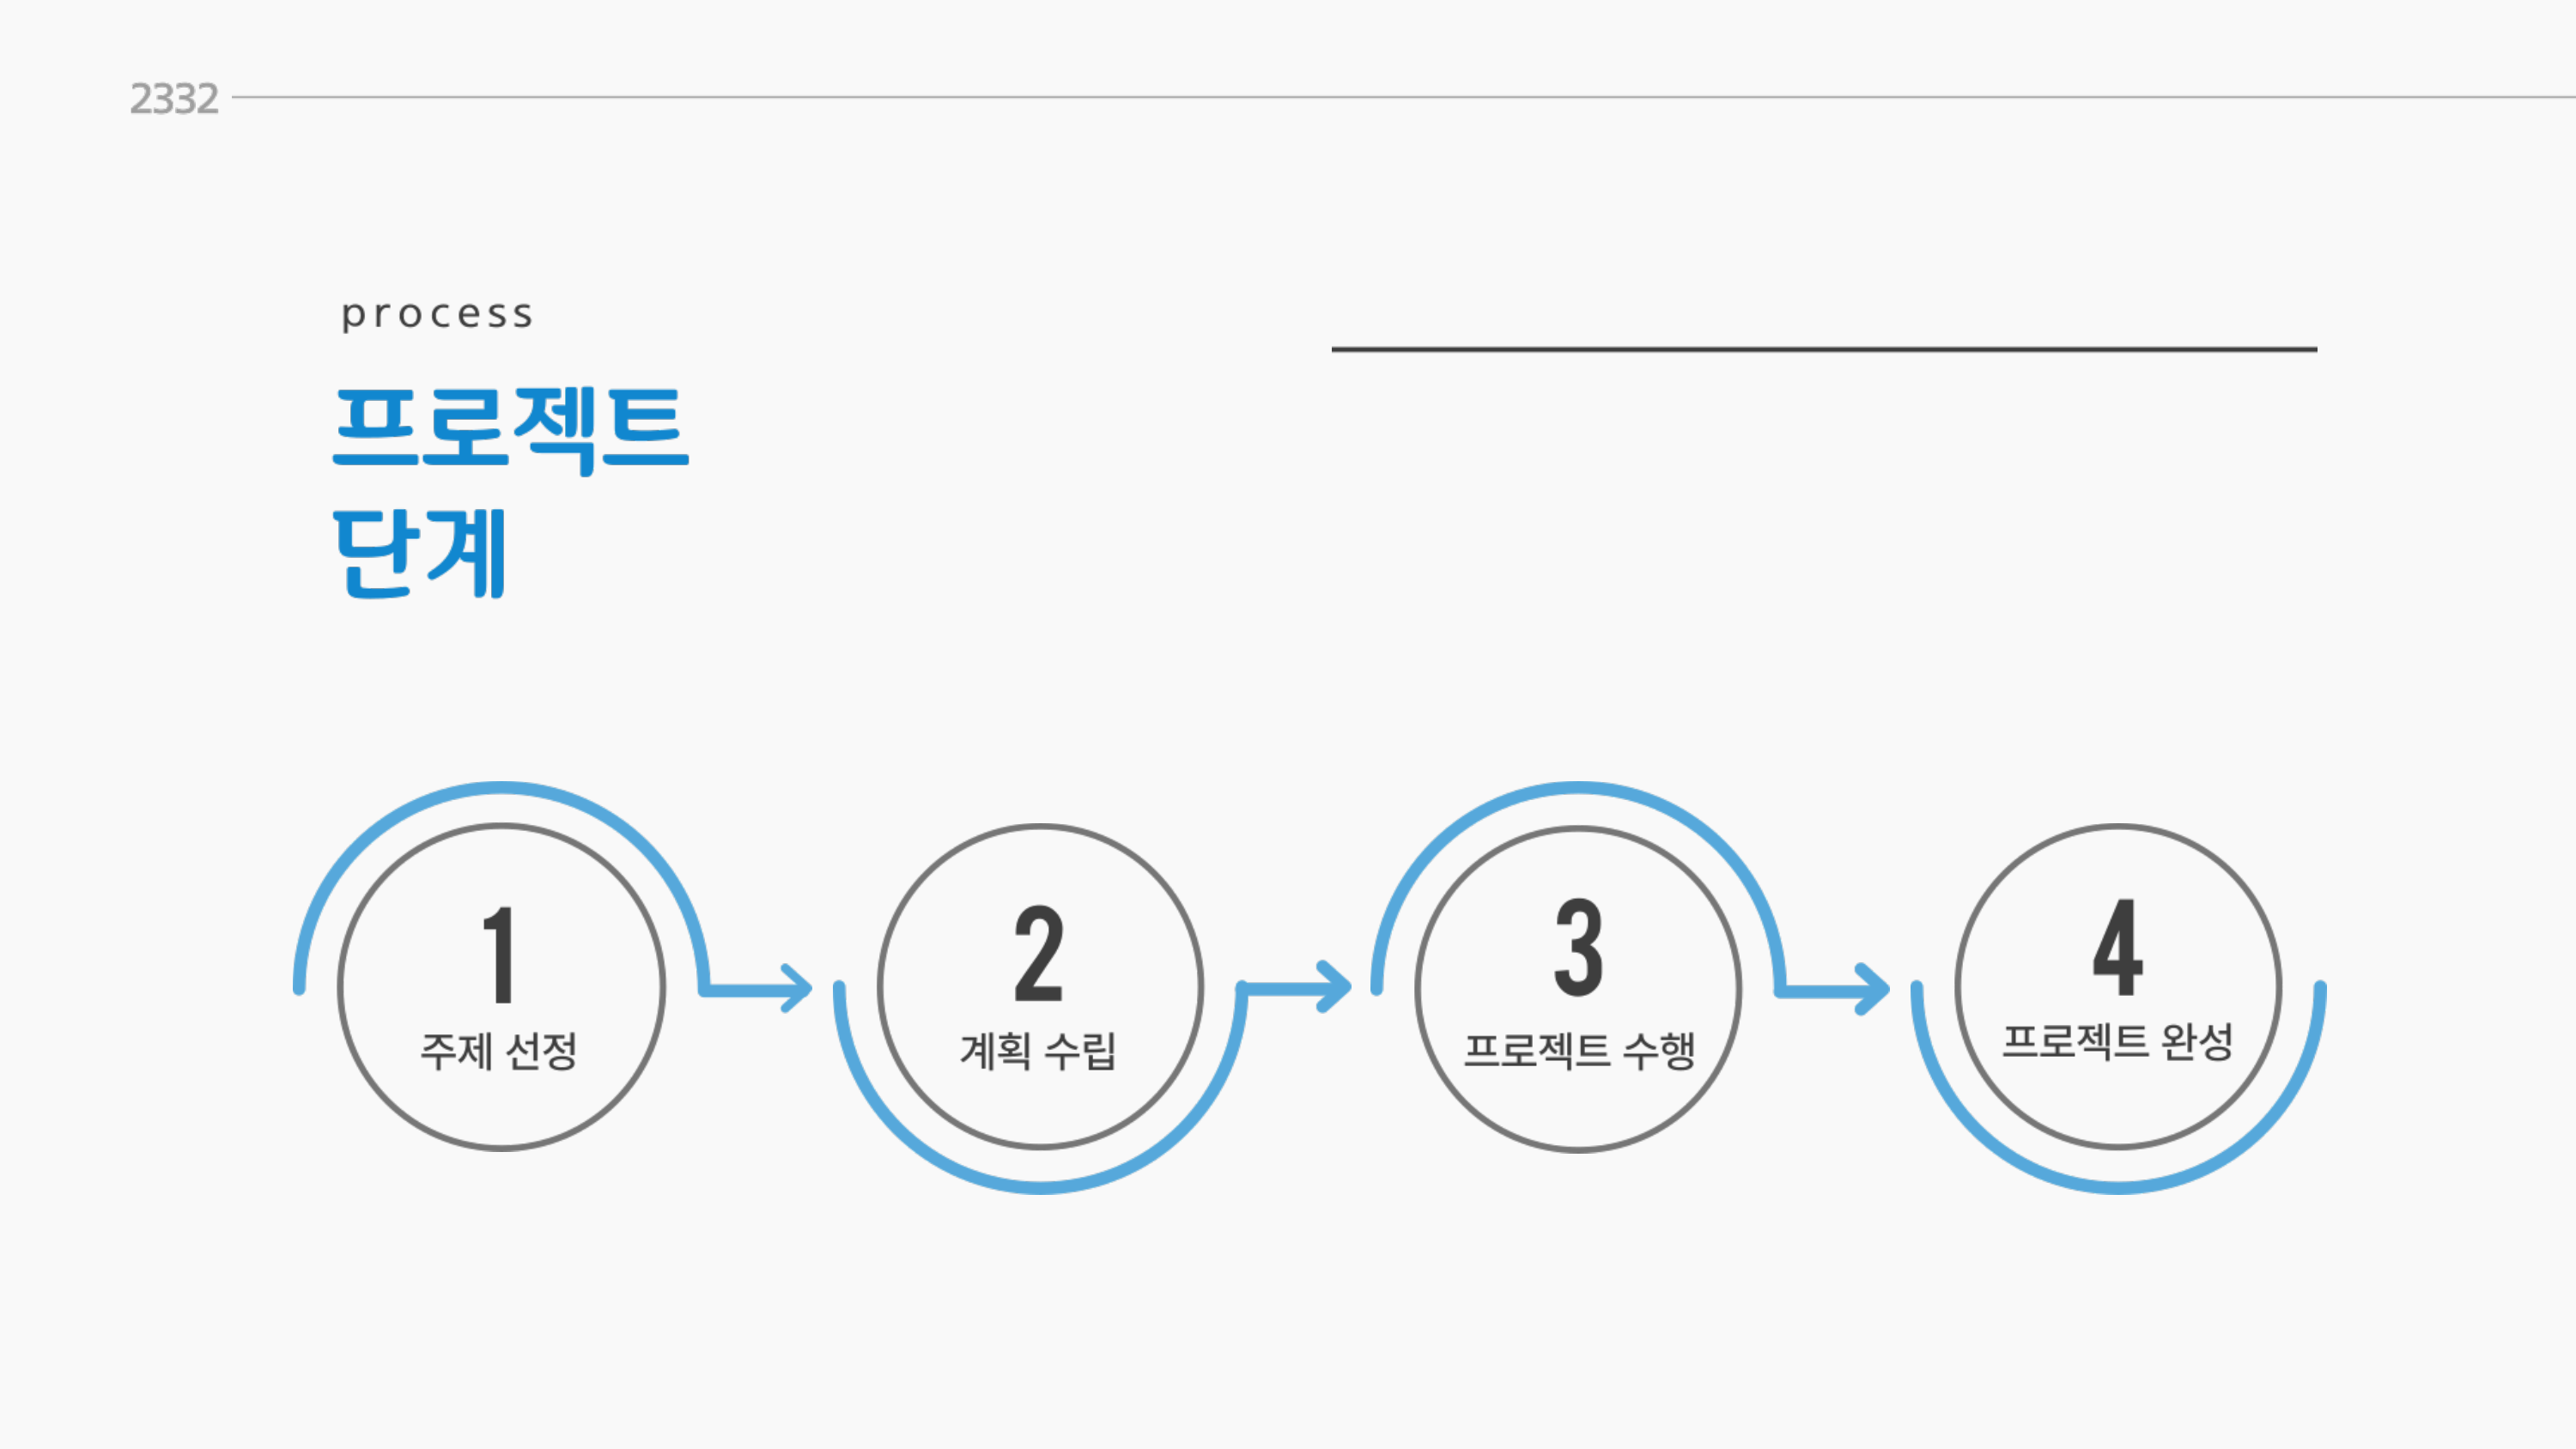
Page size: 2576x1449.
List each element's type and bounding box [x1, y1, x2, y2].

picture [1957, 849, 2255, 1093]
text_box [1911, 822, 2327, 1195]
text_box [293, 781, 812, 1153]
picture [315, 276, 736, 668]
text_box [244, 94, 2576, 101]
text_box [1370, 781, 1890, 1154]
text_box [1331, 339, 2318, 360]
text_box [832, 822, 1352, 1196]
picture [123, 62, 240, 149]
